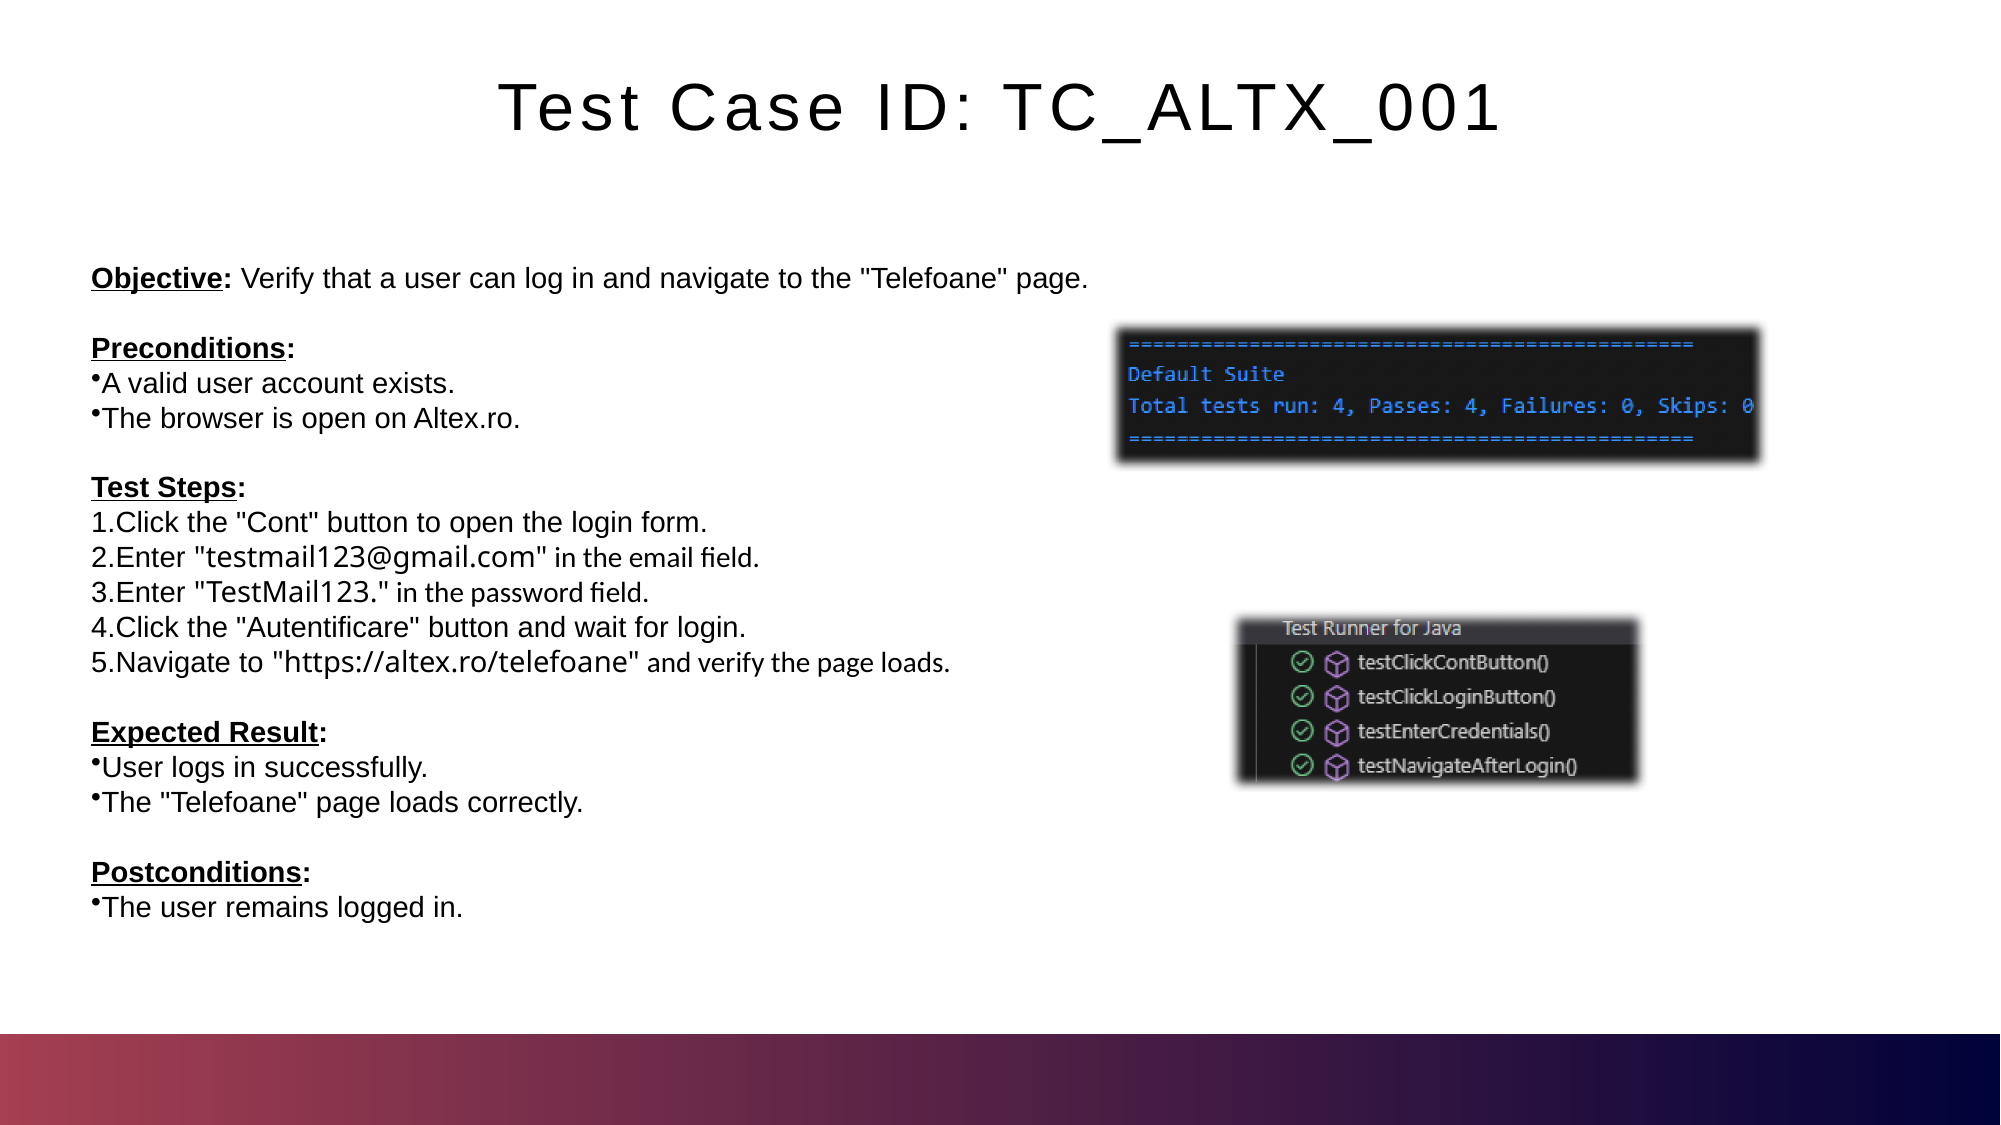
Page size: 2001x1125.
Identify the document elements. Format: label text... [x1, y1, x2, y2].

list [1105, 318, 1770, 473]
list Objective: Verify that a user can log in and navigate to the "Telefoane" page. Preconditions: A valid user account exists. The browser is open on Altex.ro. Test Steps: Click the "Cont" button to open the login form. Enter "testmail123@gmail.com" in the email field. Enter "TestMail123." in the password field. Click the "Autentificare" button and wait for login. Navigate to "https://altex.ro/telefoane" and verify the page loads. Expected Result: User logs in successfully. The "Telefoane" page loads correctly. Postconditions: The user remains logged in. [76, 251, 1107, 976]
picture [1226, 607, 1648, 794]
title Test Case ID: TC_ALTX_001 [137, 0, 1863, 218]
